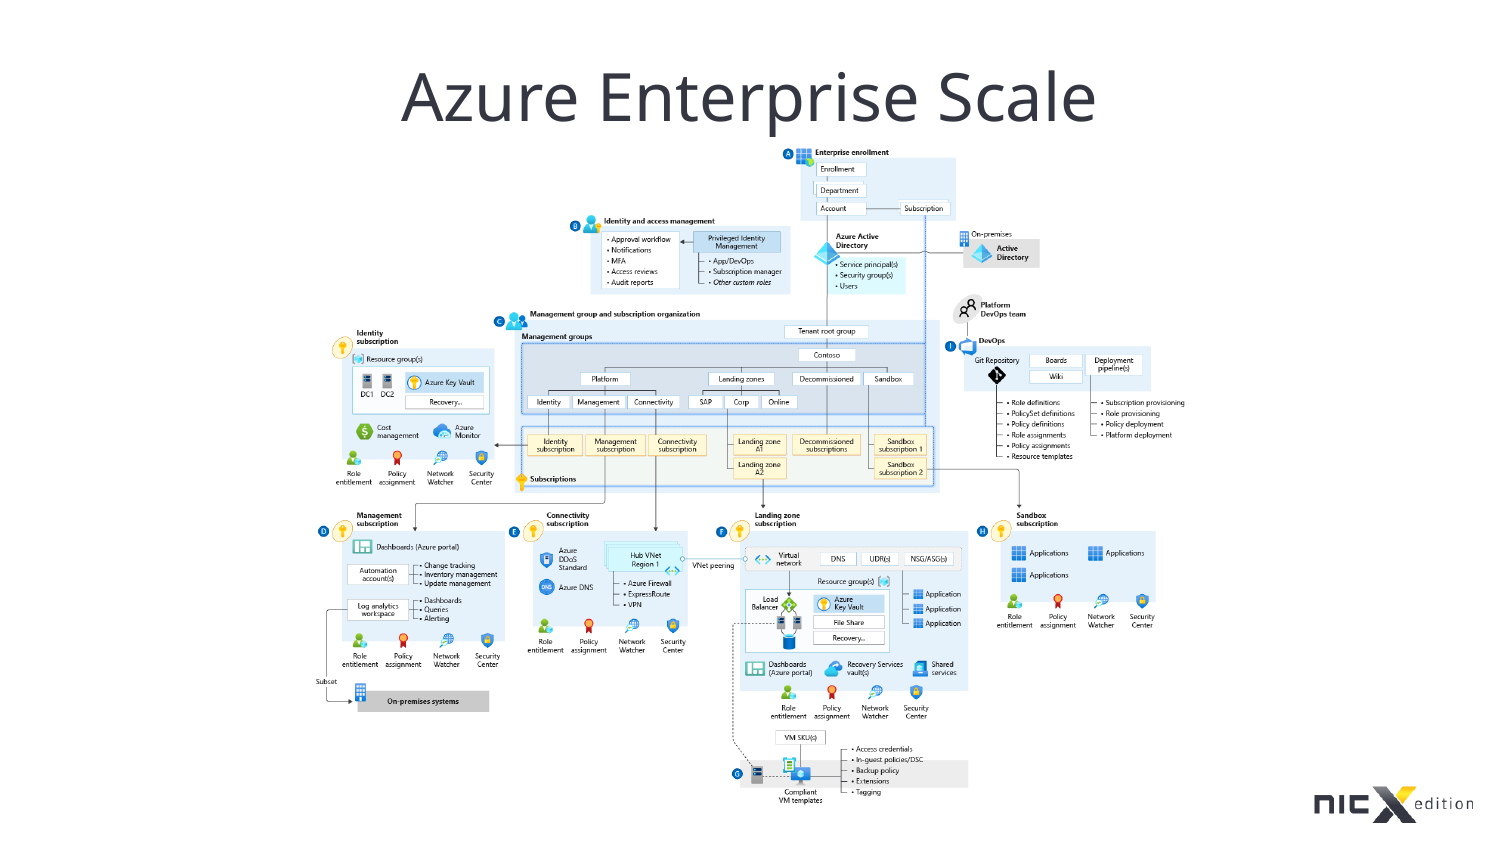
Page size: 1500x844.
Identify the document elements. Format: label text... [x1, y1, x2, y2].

picture [0, 0, 1500, 844]
title Azure Enterprise Scale [75, 20, 1425, 171]
